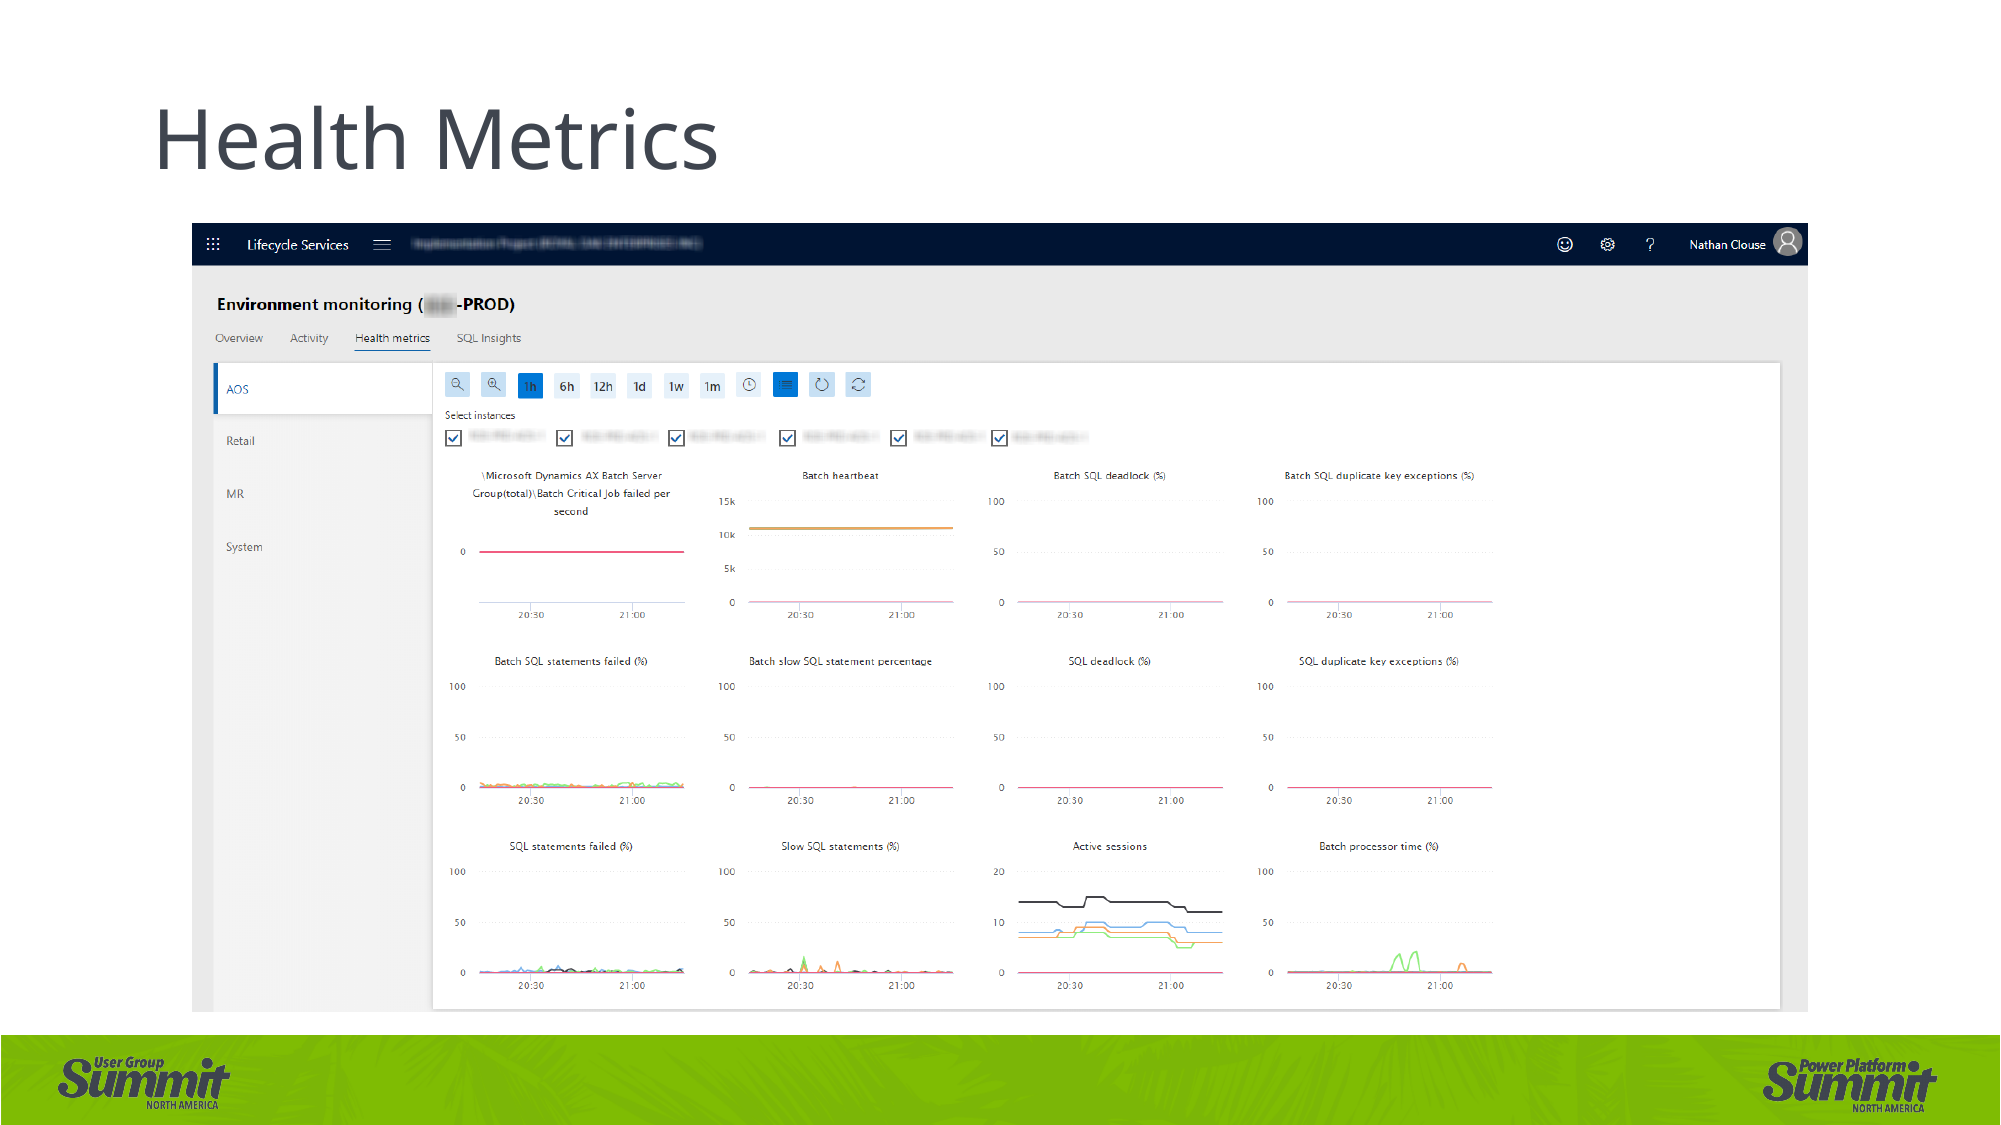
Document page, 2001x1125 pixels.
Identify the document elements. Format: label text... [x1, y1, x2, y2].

picture [192, 223, 1808, 1013]
title Health Metrics [137, 59, 1863, 225]
picture [0, 1023, 2000, 1125]
